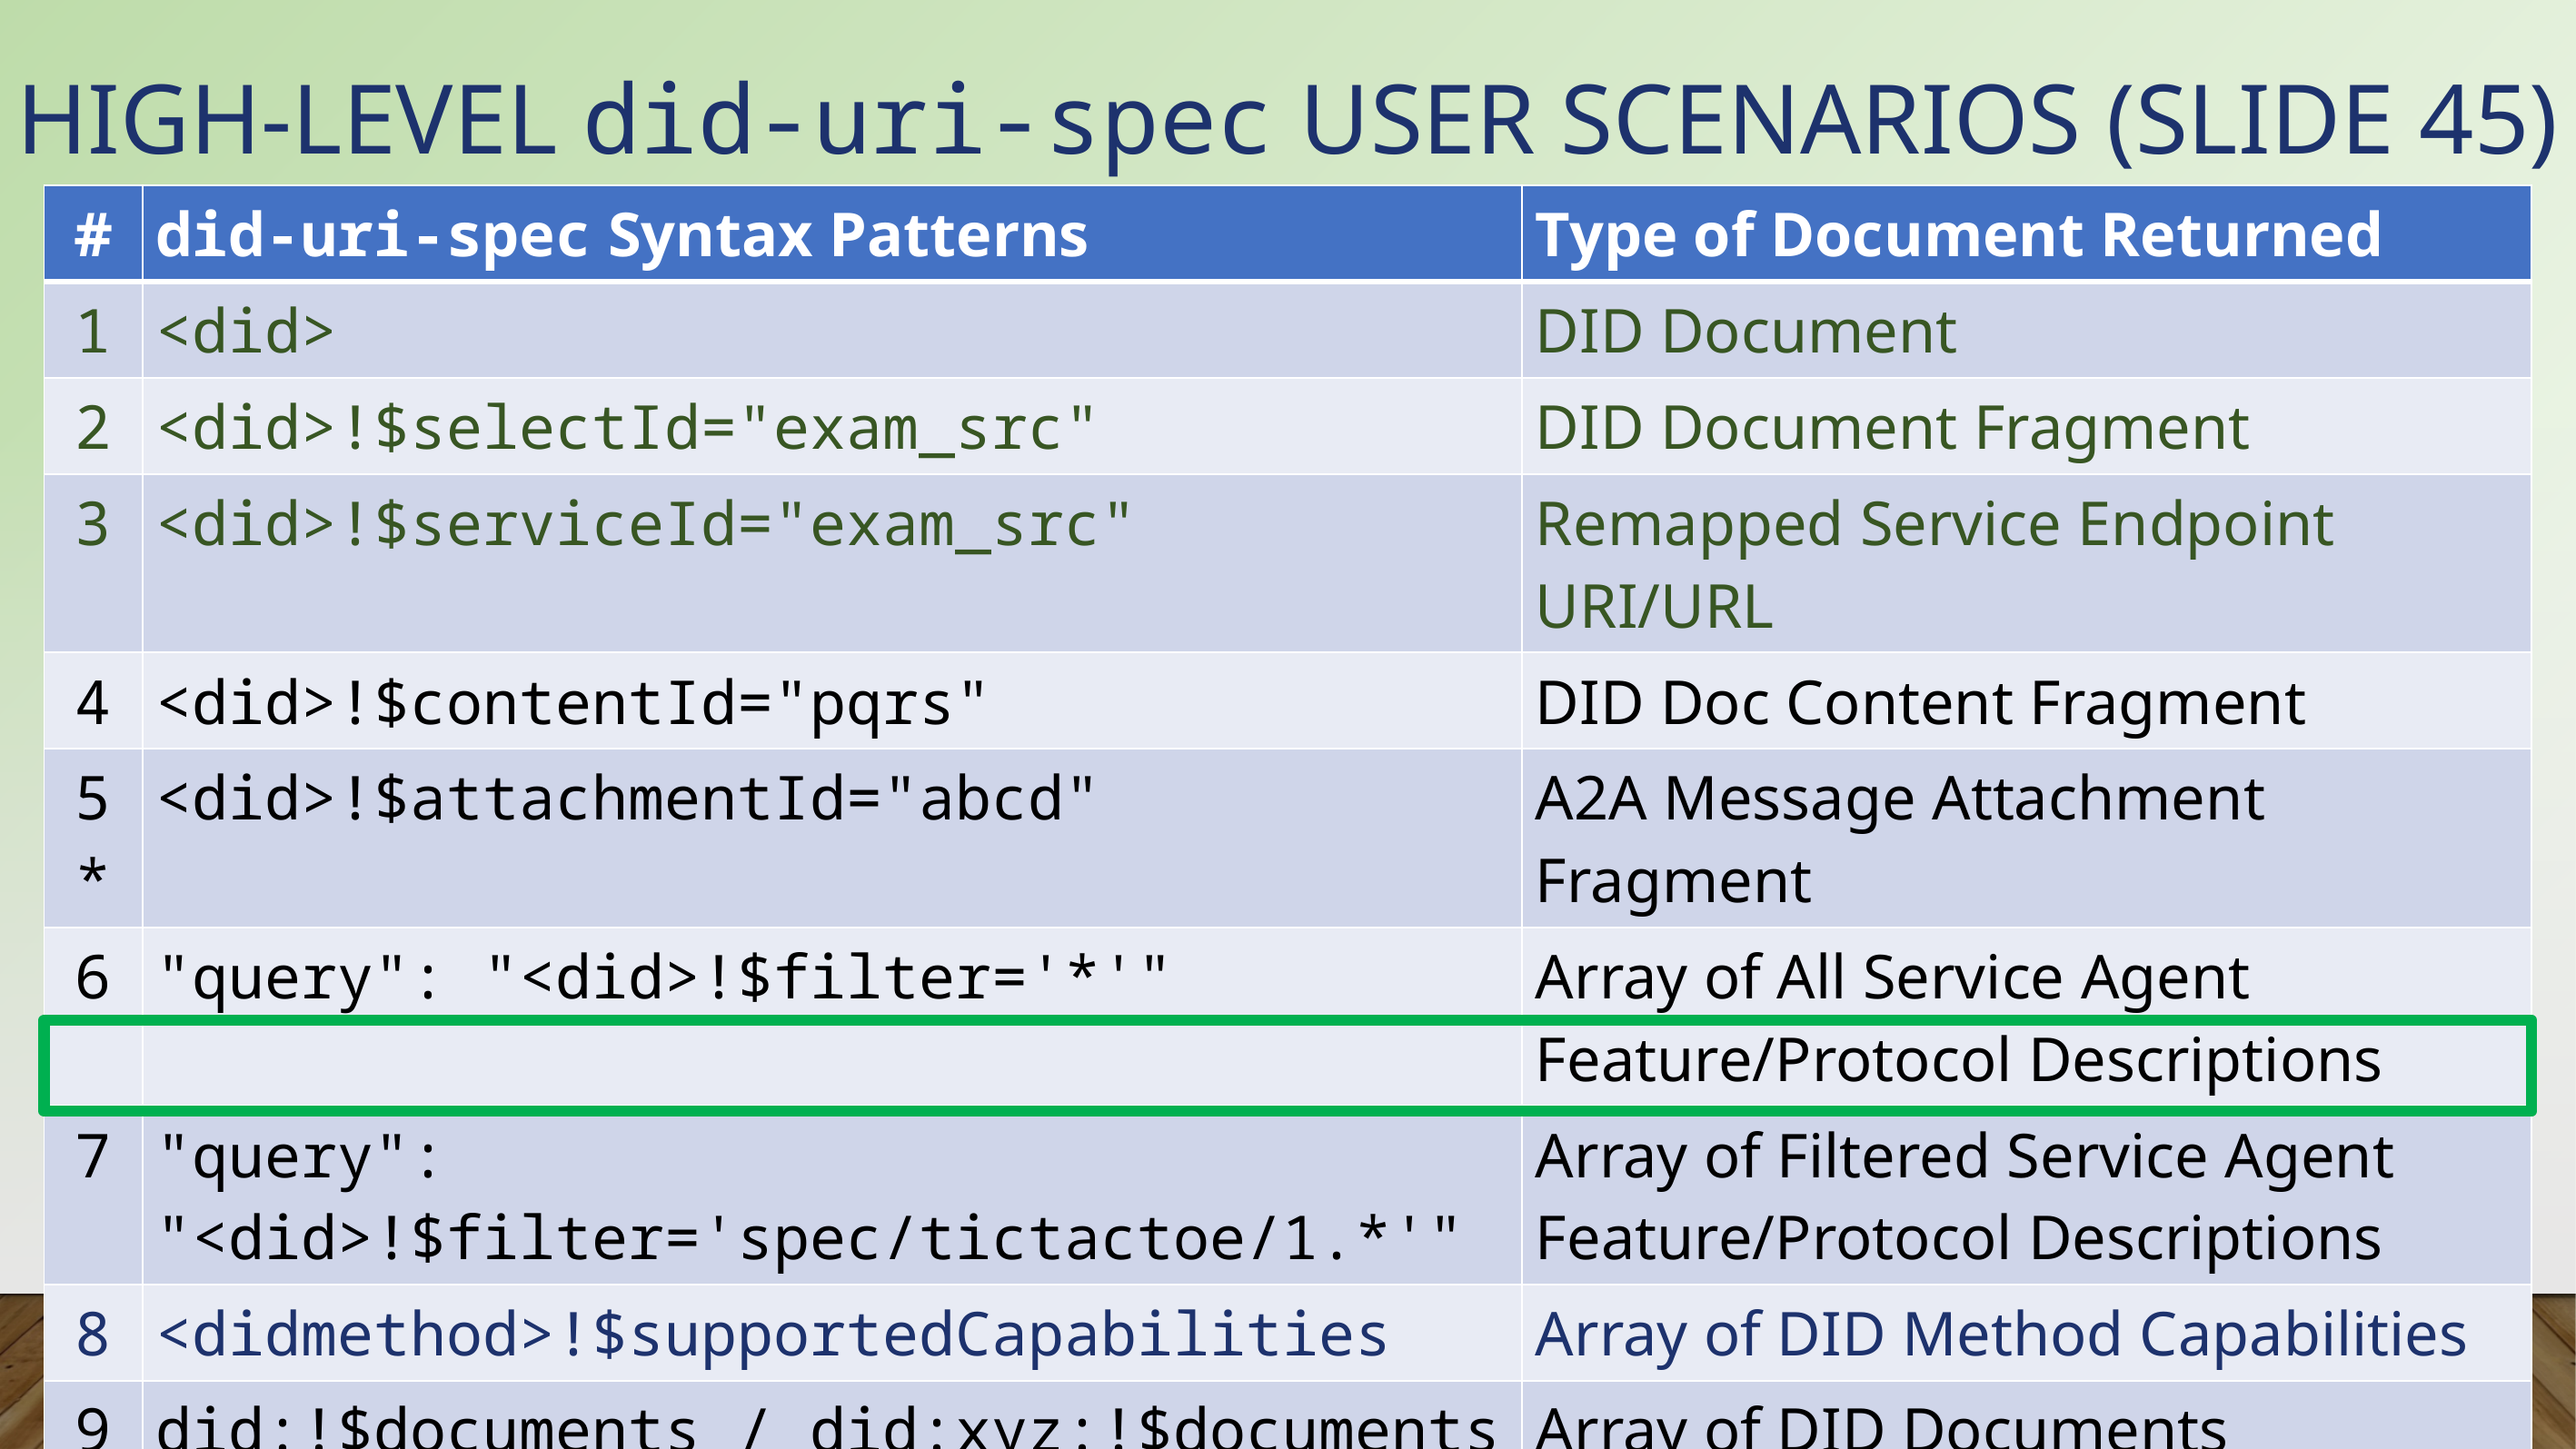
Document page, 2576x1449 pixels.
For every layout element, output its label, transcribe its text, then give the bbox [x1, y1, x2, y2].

table_cell Array of Filtered Service Agent Feature/Protocol Descriptions [1523, 1112, 2531, 1284]
table_cell <did>!$attachmentId="abcd" [144, 749, 1521, 927]
table_cell <didmethod>!$supportedCapabilities [144, 1285, 1521, 1380]
table_cell "query": "<did>!$filter='*'" [144, 928, 1521, 1019]
table_cell "query": "<did>!$filter='spec/tictactoe/1.*'" [144, 1112, 1521, 1284]
table_cell 9a [45, 1382, 142, 1449]
table_cell DID Document [1523, 284, 2531, 377]
table_cell Array of DID Method Capabilities [1523, 1285, 2531, 1380]
table_header Type of Document Returned [1523, 186, 2531, 279]
table_cell DID Document Fragment [1523, 379, 2531, 473]
title High-level did-uri-spec User Scenarios (Slide 45) [0, 64, 2576, 286]
table_cell 8 [45, 1285, 142, 1380]
table_cell <did>!$contentId="pqrs" [144, 653, 1521, 748]
picture [0, 1294, 44, 1449]
picture [2532, 1294, 2576, 1449]
table_cell <did>!$serviceId="exam_src" [144, 475, 1521, 651]
table_header did-uri-spec Syntax Patterns [144, 186, 1521, 279]
table_header # [45, 186, 142, 279]
table_cell Remapped Service Endpoint URI/URL [1523, 475, 2531, 651]
table_cell DID Doc Content Fragment [1523, 653, 2531, 748]
table_cell <did> [144, 284, 1521, 377]
table_cell 3 [45, 475, 142, 651]
table_cell A2A Message Attachment Fragment [1523, 749, 2531, 927]
table_cell 7 [45, 1112, 142, 1284]
table_cell 4 [45, 653, 142, 748]
table_cell 5* [45, 749, 142, 927]
table_cell Array of DID Documents [1523, 1382, 2531, 1449]
table_cell 1 [45, 284, 142, 377]
table_cell <did>!$selectId="exam_src" [144, 379, 1521, 473]
text_box [43, 1019, 2532, 1112]
table_cell did:!$documents / did:xyz:!$documents [144, 1382, 1521, 1449]
table_cell 6 [45, 928, 142, 1019]
table_cell 2 [45, 379, 142, 473]
table_cell Array of All Service Agent Feature/Protocol Descriptions [1523, 928, 2531, 1019]
